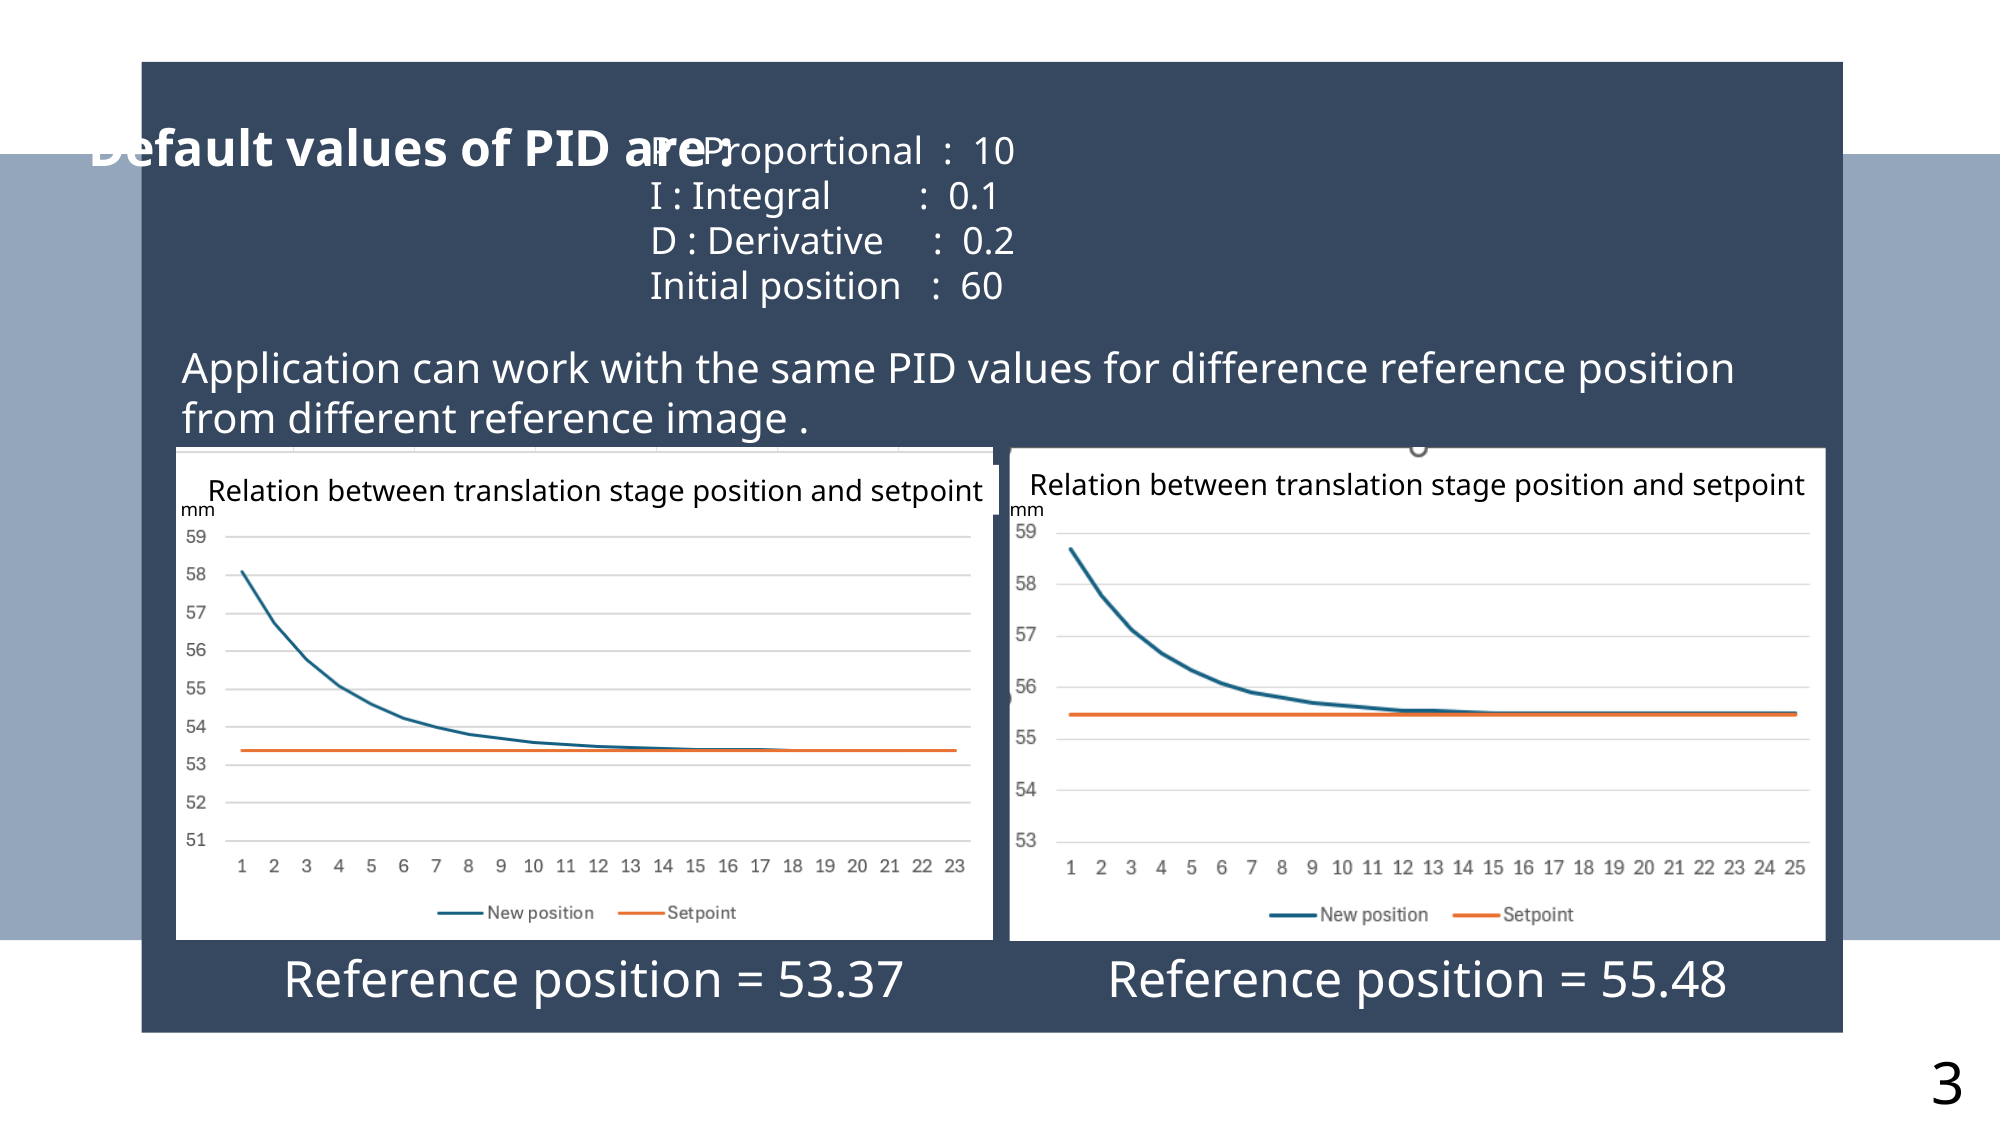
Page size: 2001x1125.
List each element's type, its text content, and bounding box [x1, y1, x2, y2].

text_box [166, 447, 993, 940]
text_box [140, 60, 1844, 1034]
text_box 38 [1917, 1039, 2000, 1125]
text_box Reference position = 55.48 [1092, 941, 1743, 1015]
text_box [995, 447, 1827, 941]
text_box [0, 153, 140, 942]
text_box [1844, 153, 2000, 942]
text_box P : Proportional : 10 I : Integral : 0.1 D : Derivative : 0.2 Initial position : 60 [635, 120, 1639, 315]
text_box Reference position = 53.37 [269, 940, 920, 1015]
text_box Default values of PID are : [73, 108, 762, 184]
text_box Application can work with the same PID values for difference reference position from different reference image . [166, 334, 1799, 450]
